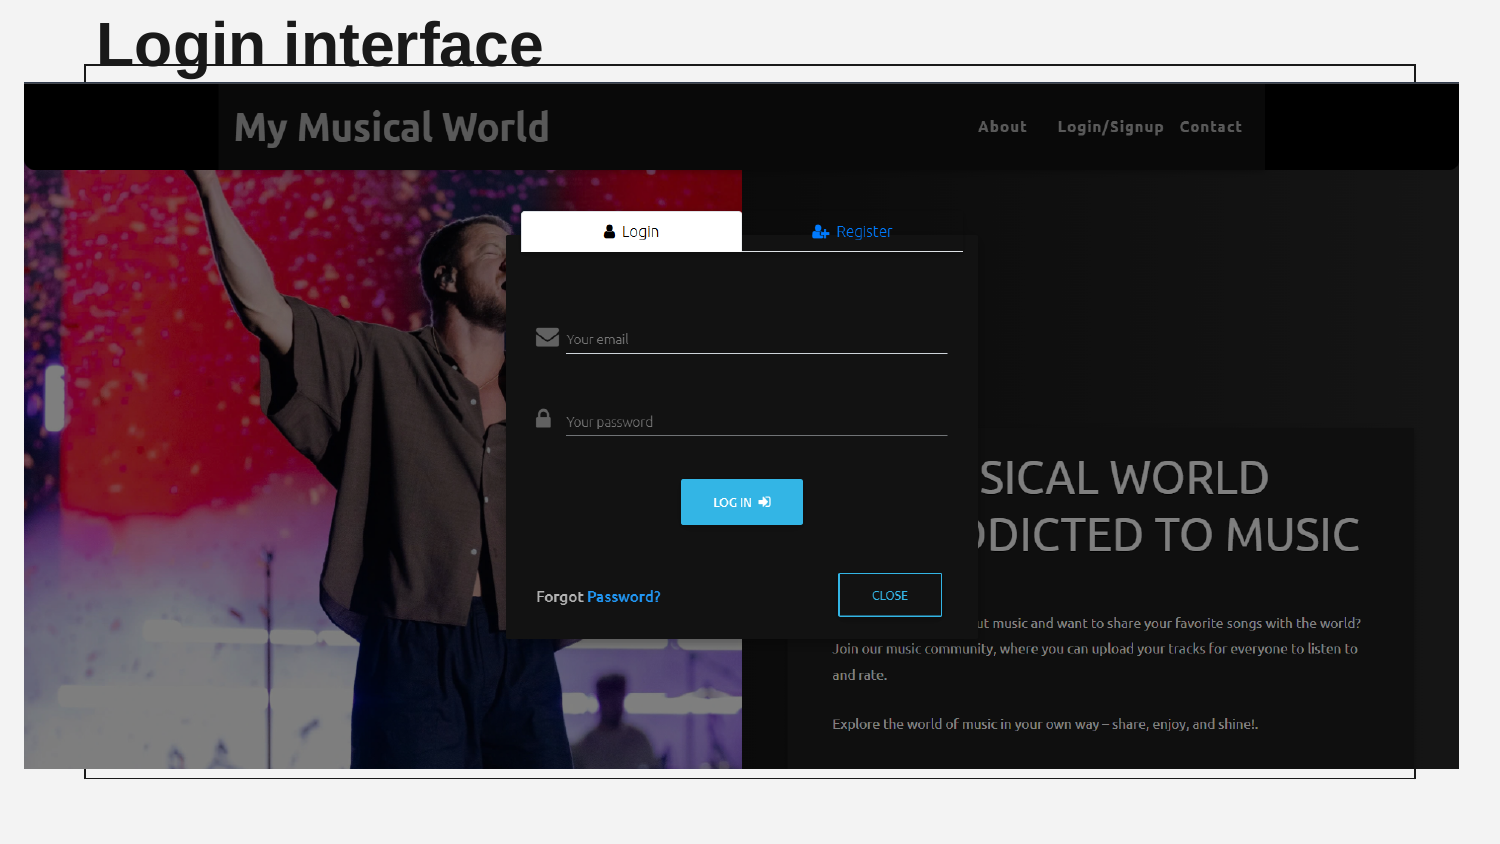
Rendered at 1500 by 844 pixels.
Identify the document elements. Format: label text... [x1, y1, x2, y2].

title Login interface [81, 0, 1347, 81]
picture [24, 82, 1459, 769]
